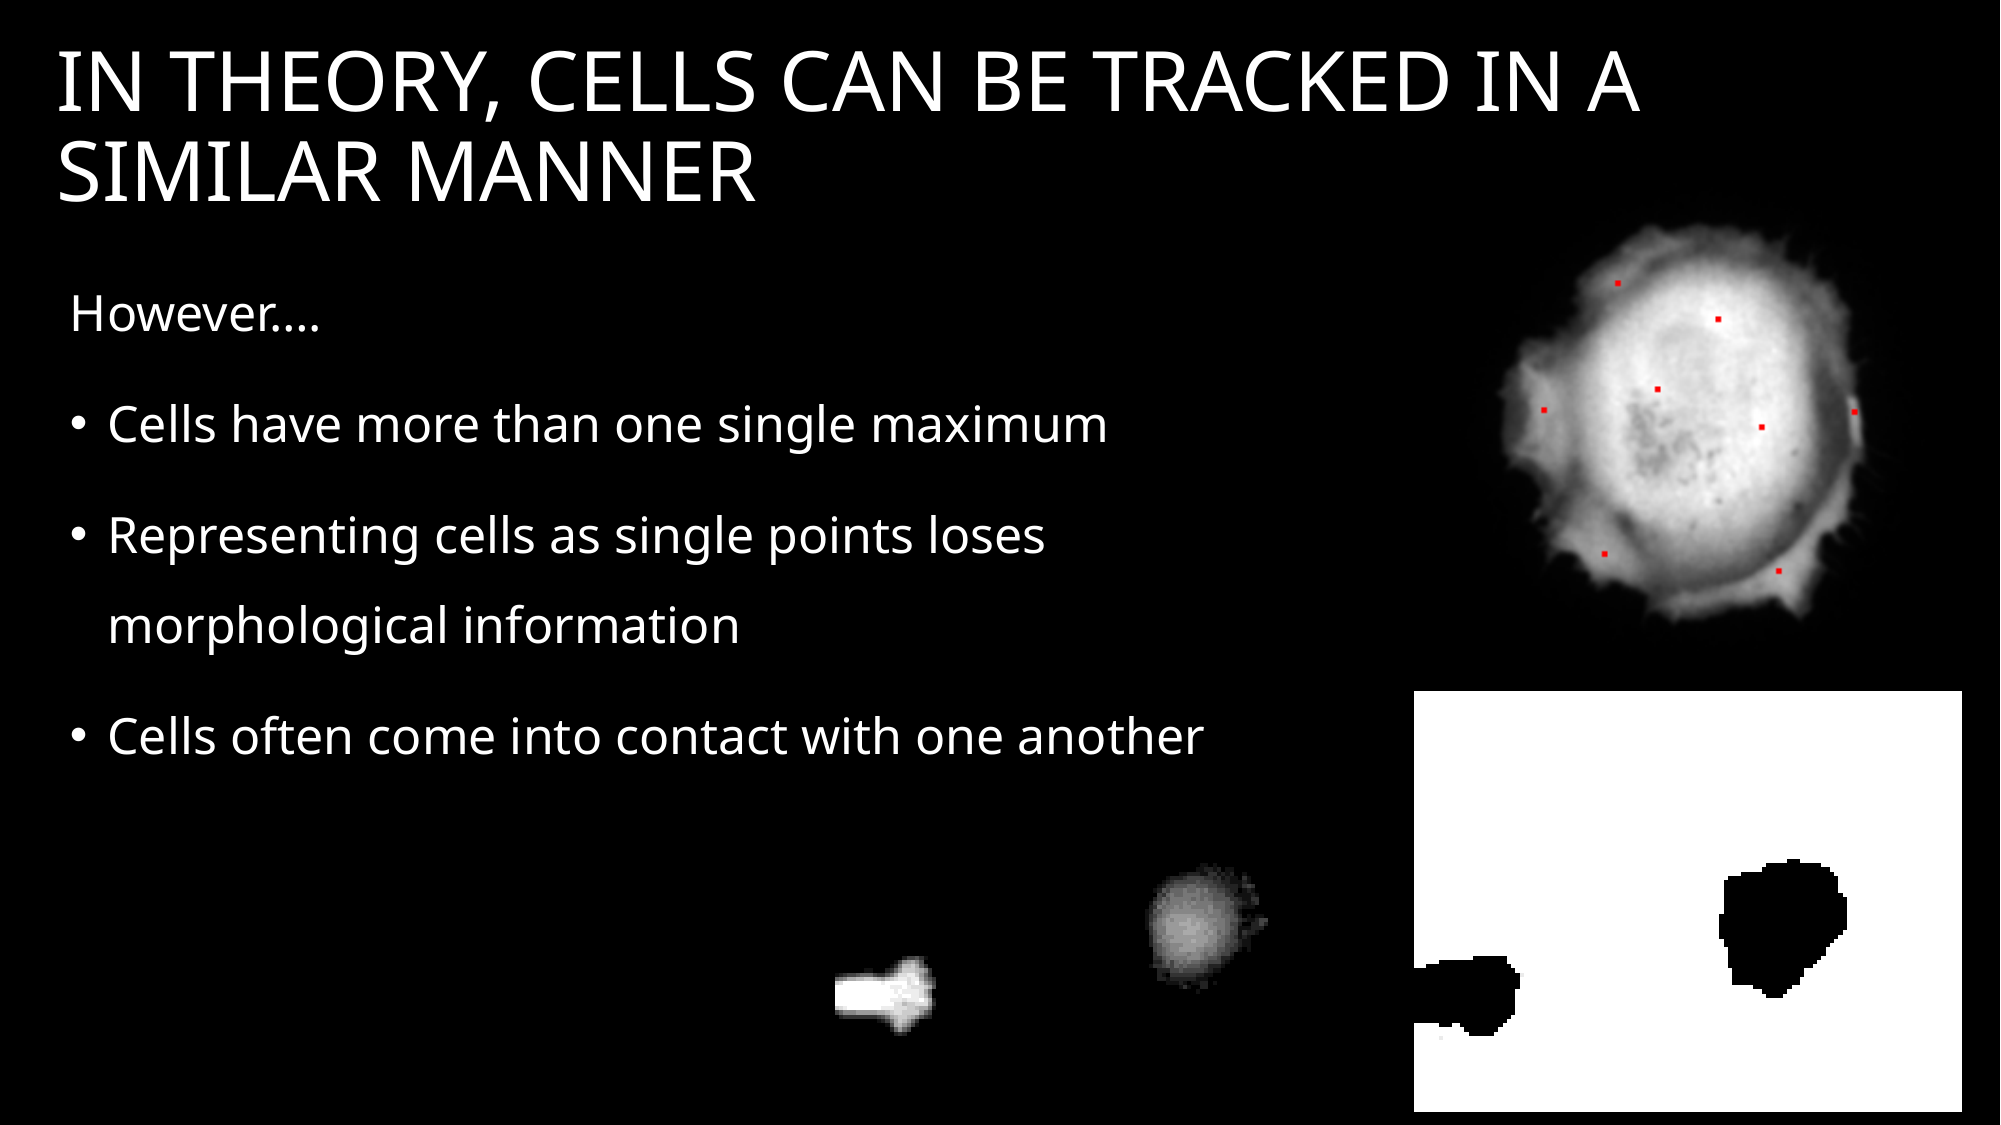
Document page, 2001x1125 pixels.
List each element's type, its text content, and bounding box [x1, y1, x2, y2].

list However…. Cells have more than one single maximum Representing cells as single points loses morphological information Cells often come into contact with one another [55, 243, 1402, 773]
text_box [834, 690, 1384, 1113]
title In theory, cells can be tracked in a similar manner [41, 23, 1957, 236]
picture [1413, 136, 1981, 705]
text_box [1413, 690, 1963, 1113]
